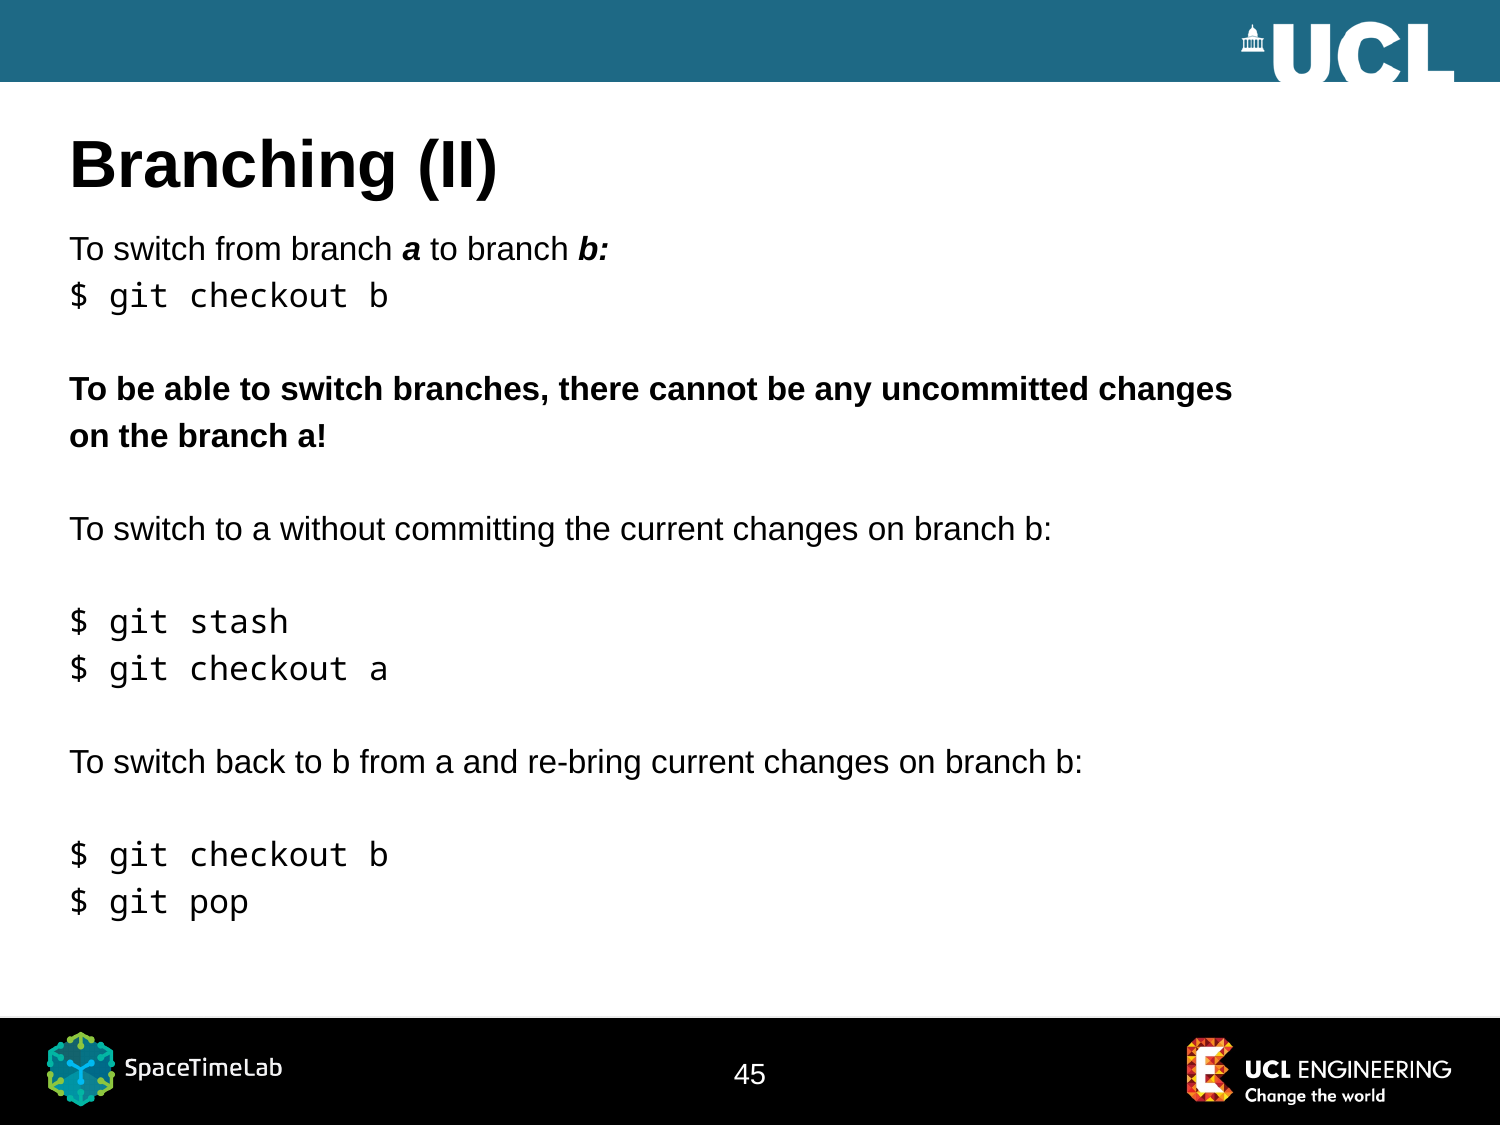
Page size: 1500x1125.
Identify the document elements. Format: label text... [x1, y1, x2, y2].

title Branching (II) [54, 113, 1447, 197]
picture [0, 990, 1500, 1125]
list To switch from branch a to branch b: $ git checkout b To be able to switch branches, there cannot be any uncommitted changes on the branch a! To switch to a without committing the current changes on branch b: $ git stash $ git checkout a To switch back to b from a and re-bring current changes on branch b: $ git checkout b $ git pop [54, 219, 1447, 988]
footer 44 [496, 1042, 1004, 1103]
